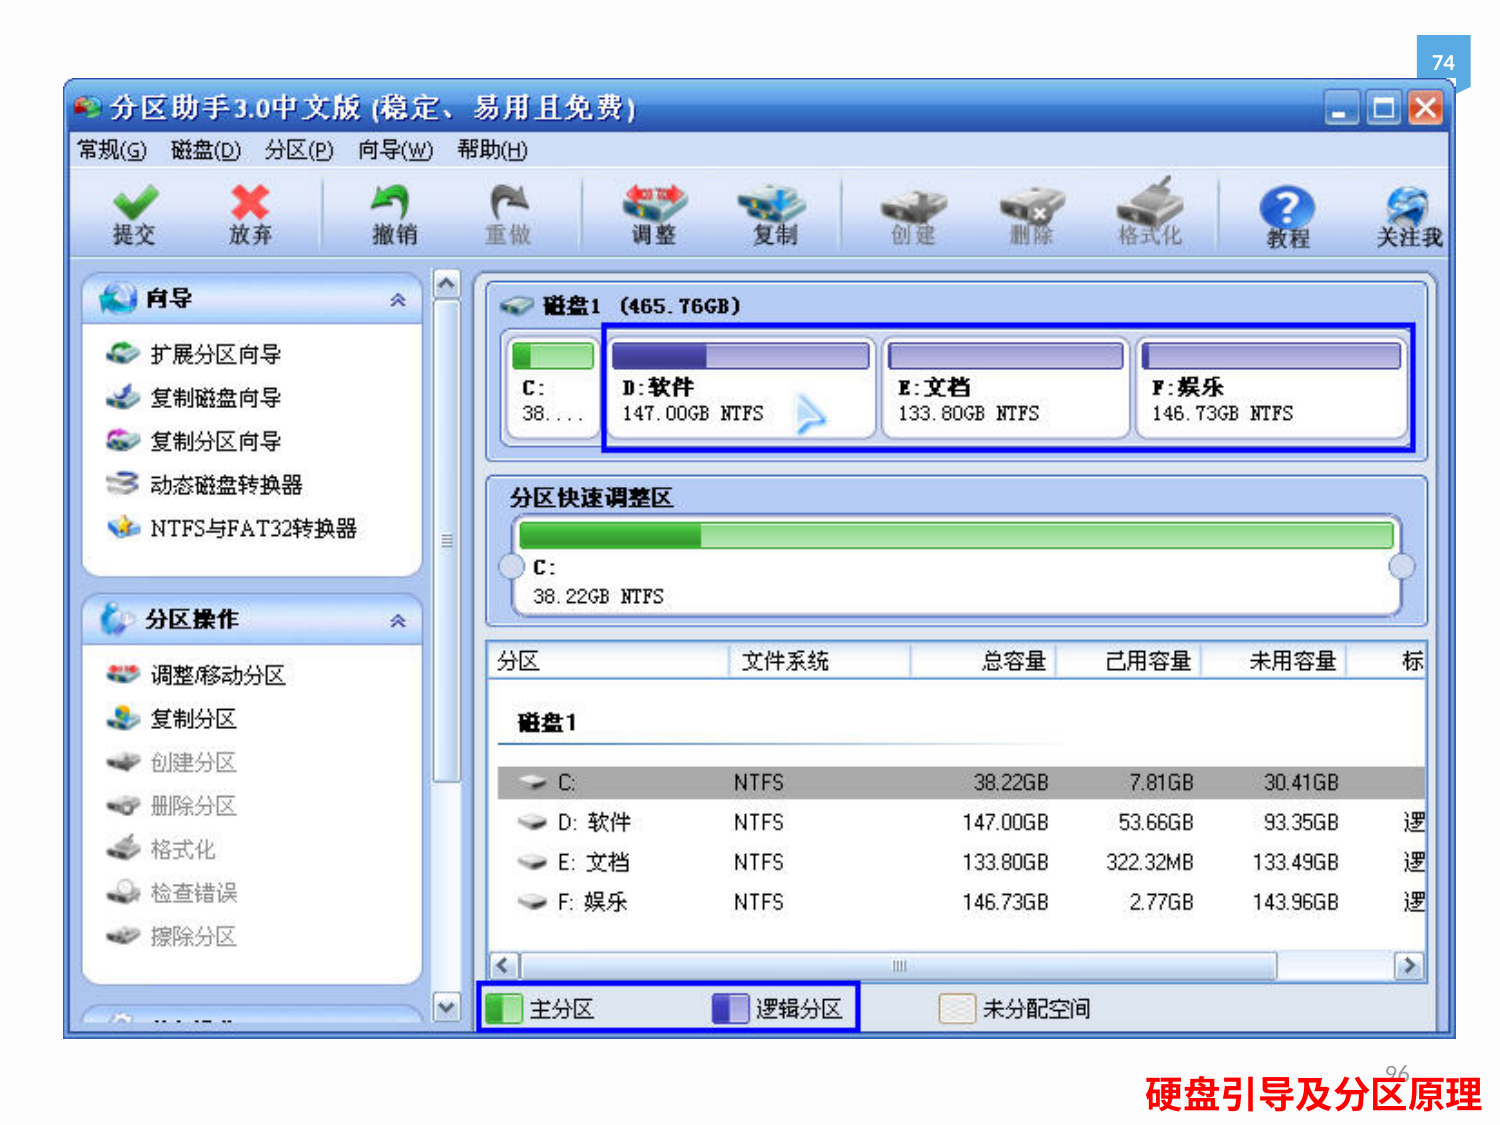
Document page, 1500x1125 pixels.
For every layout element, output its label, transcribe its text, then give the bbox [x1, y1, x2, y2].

text_box 74 [1414, 33, 1473, 95]
picture [63, 77, 1456, 1039]
slide_number 96 [1074, 1046, 1425, 1103]
text_box 硬盘引导及分区原理 [1130, 1063, 1498, 1124]
